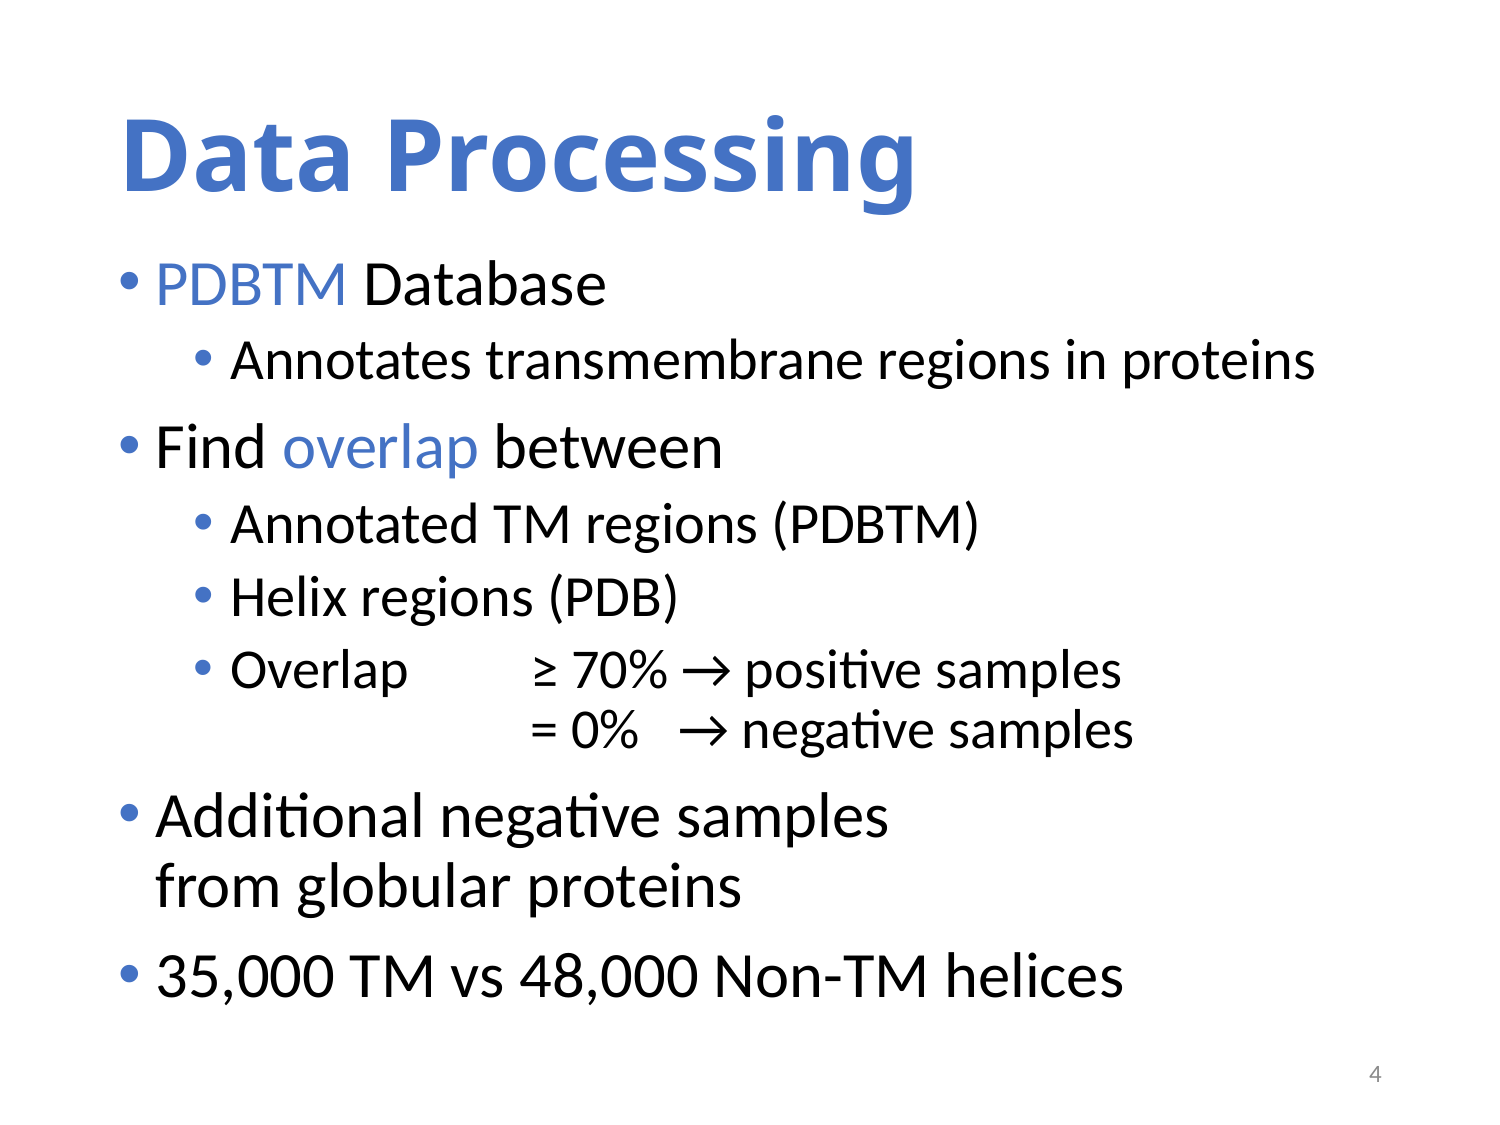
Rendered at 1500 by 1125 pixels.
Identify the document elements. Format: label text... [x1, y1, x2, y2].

list PDBTM Database Annotates transmembrane regions in proteins Find overlap between Annotated TM regions (PDBTM) Helix regions (PDB) Overlap ≥ 70% → positive samples = 0% → negative samples Additional negative samples from globular proteins 35,000 TM vs 48,000 Non-TM helices [103, 241, 1397, 1066]
title Data Processing [103, 50, 1397, 241]
slide_number 4 [1059, 1042, 1397, 1103]
